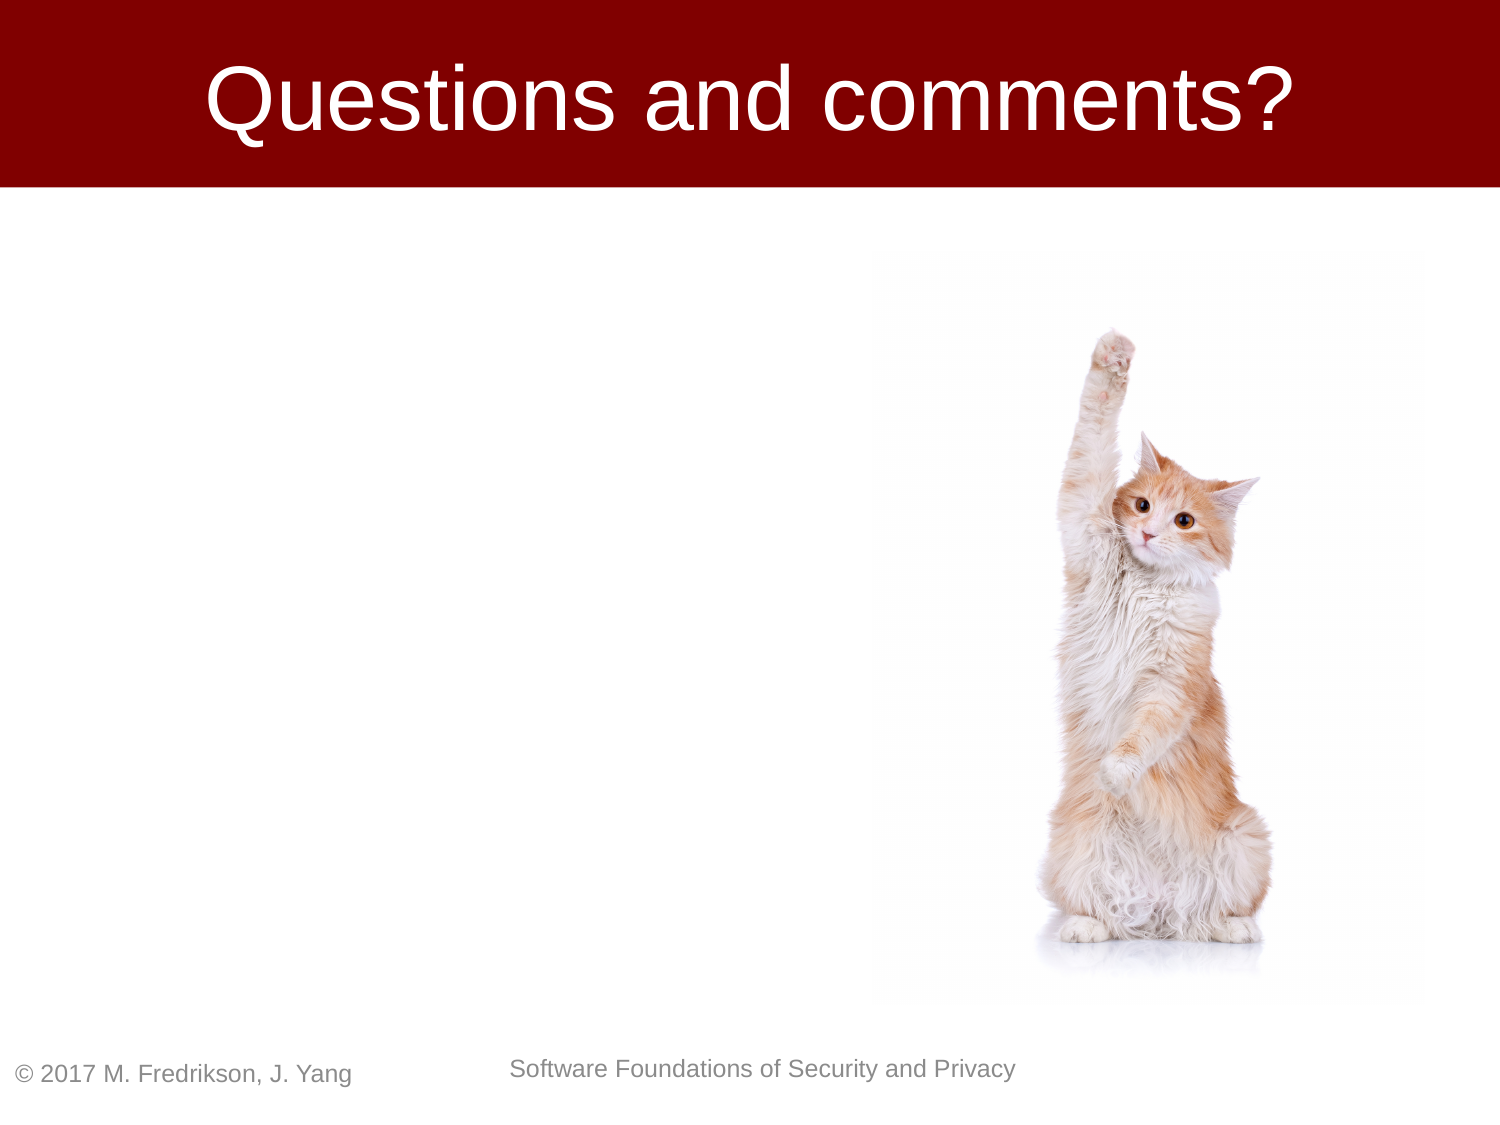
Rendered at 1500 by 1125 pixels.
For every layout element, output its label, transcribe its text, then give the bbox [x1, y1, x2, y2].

picture [872, 251, 1426, 1006]
footer © 2017 M. Fredrikson, J. Yang [0, 1042, 475, 1103]
title Questions and comments? [0, 0, 1500, 188]
